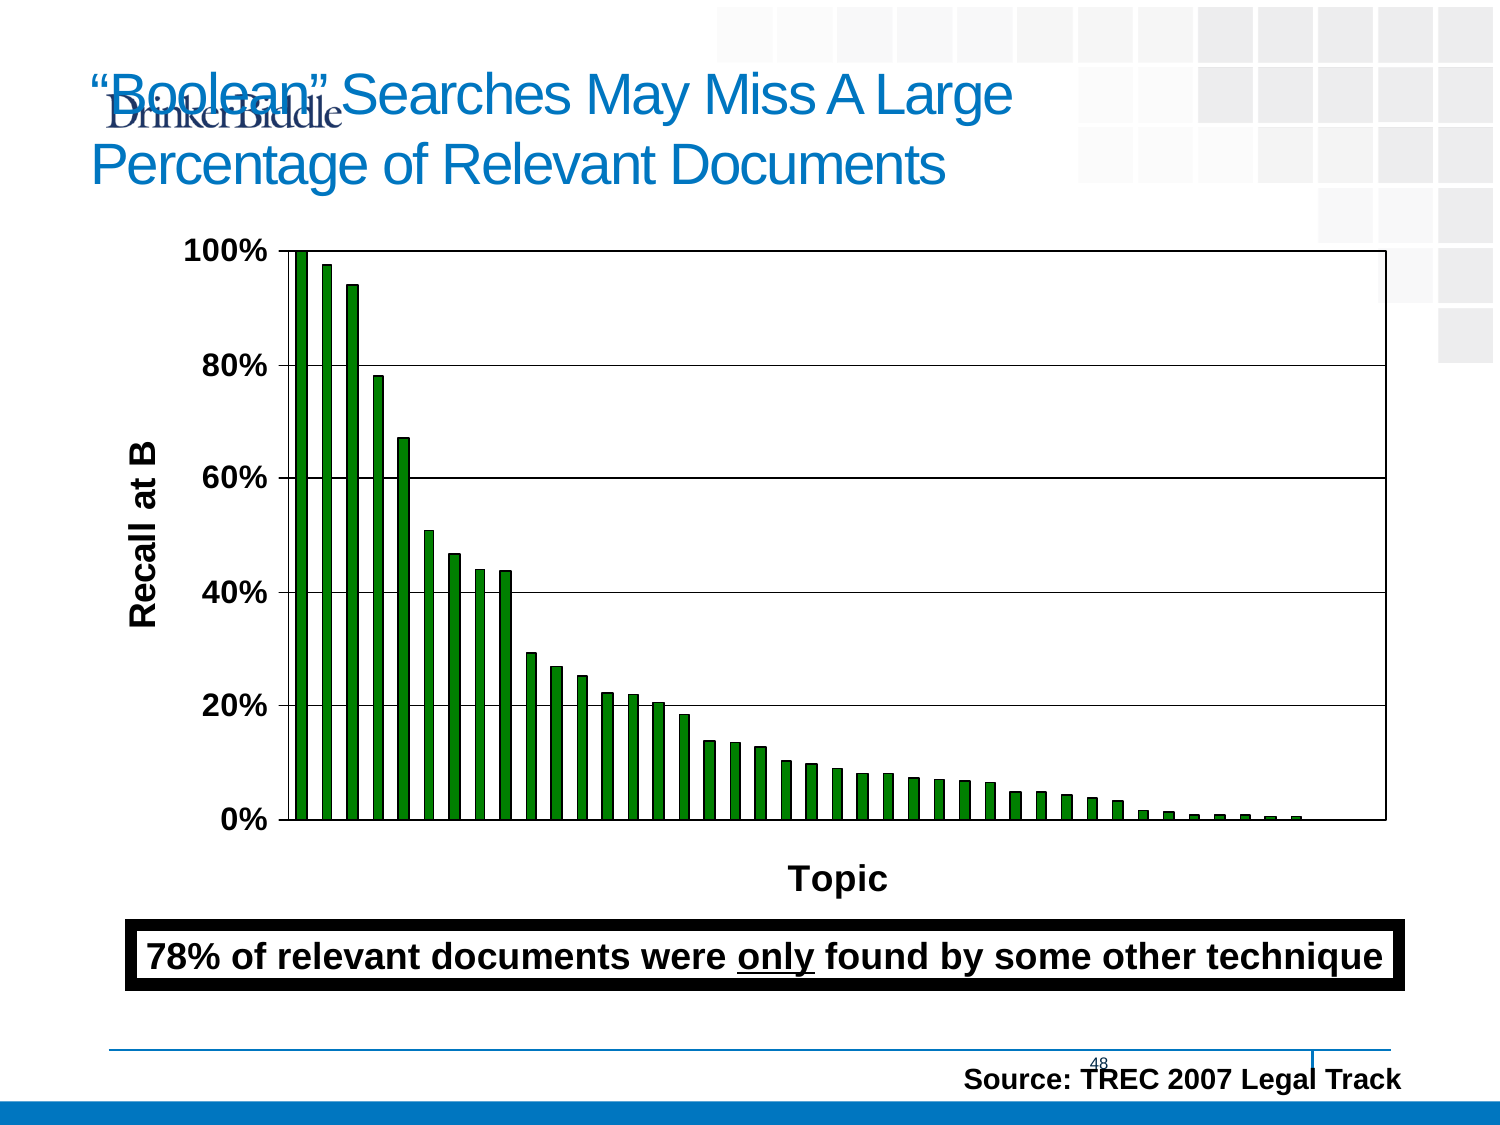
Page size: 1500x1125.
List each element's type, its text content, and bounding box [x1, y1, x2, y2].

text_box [86, 199, 1410, 940]
title “Boolean” Searches May Miss A Large Percentage of Relevant Documents [75, 20, 1313, 233]
slide_number 48 [1074, 1025, 1425, 1100]
text_box Source: TREC 2007 Legal Track [948, 1053, 1418, 1103]
text_box 78% of relevant documents were only found by some other technique [131, 946, 1400, 985]
picture [717, 7, 1493, 363]
